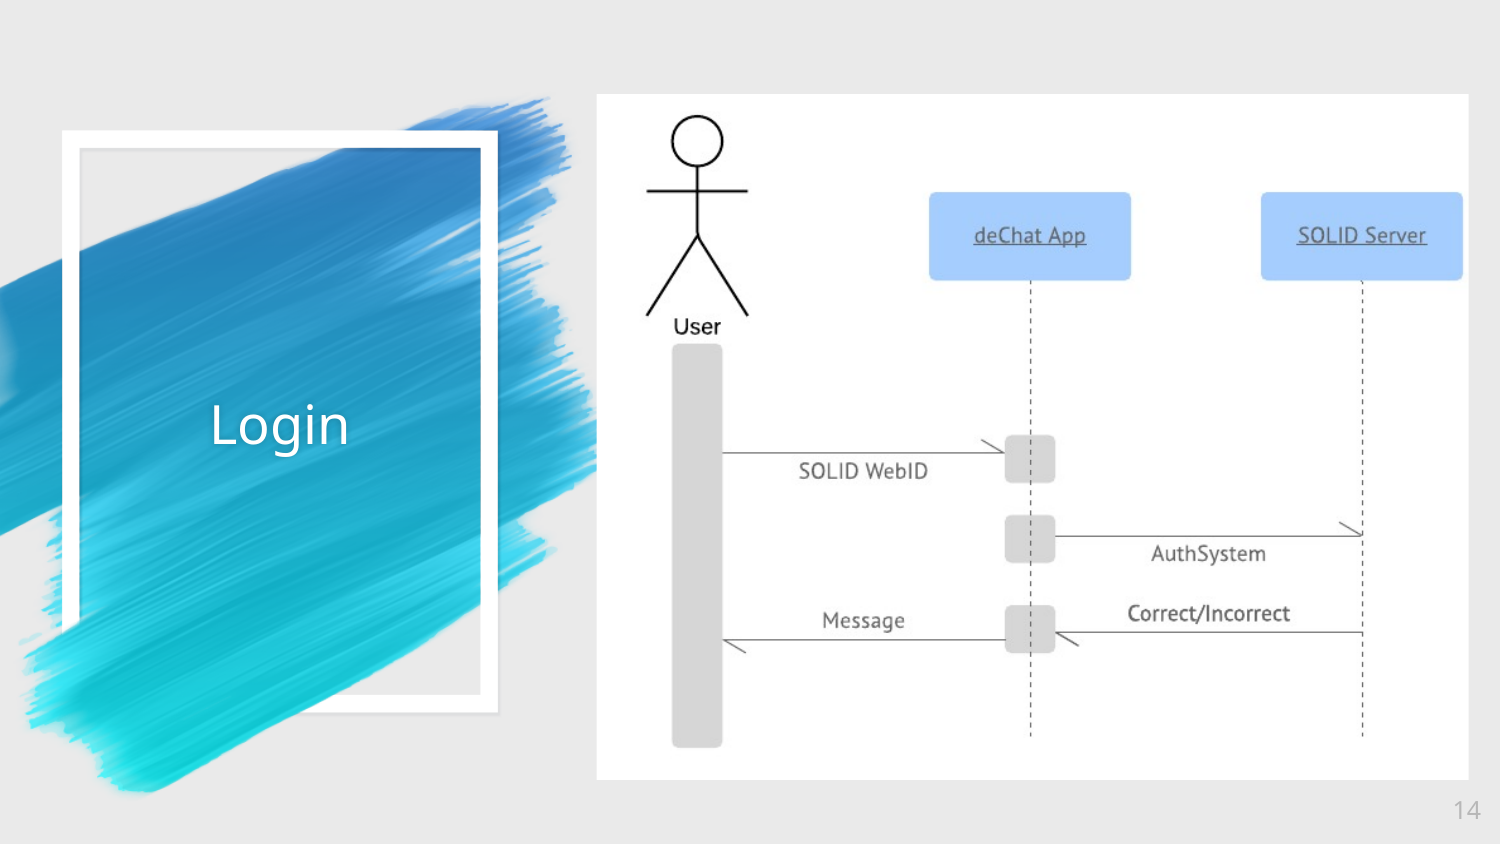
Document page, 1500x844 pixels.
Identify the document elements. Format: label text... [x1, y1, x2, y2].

title Login [114, 149, 447, 696]
slide_number 14 [1391, 779, 1482, 844]
picture [0, 0, 1500, 844]
